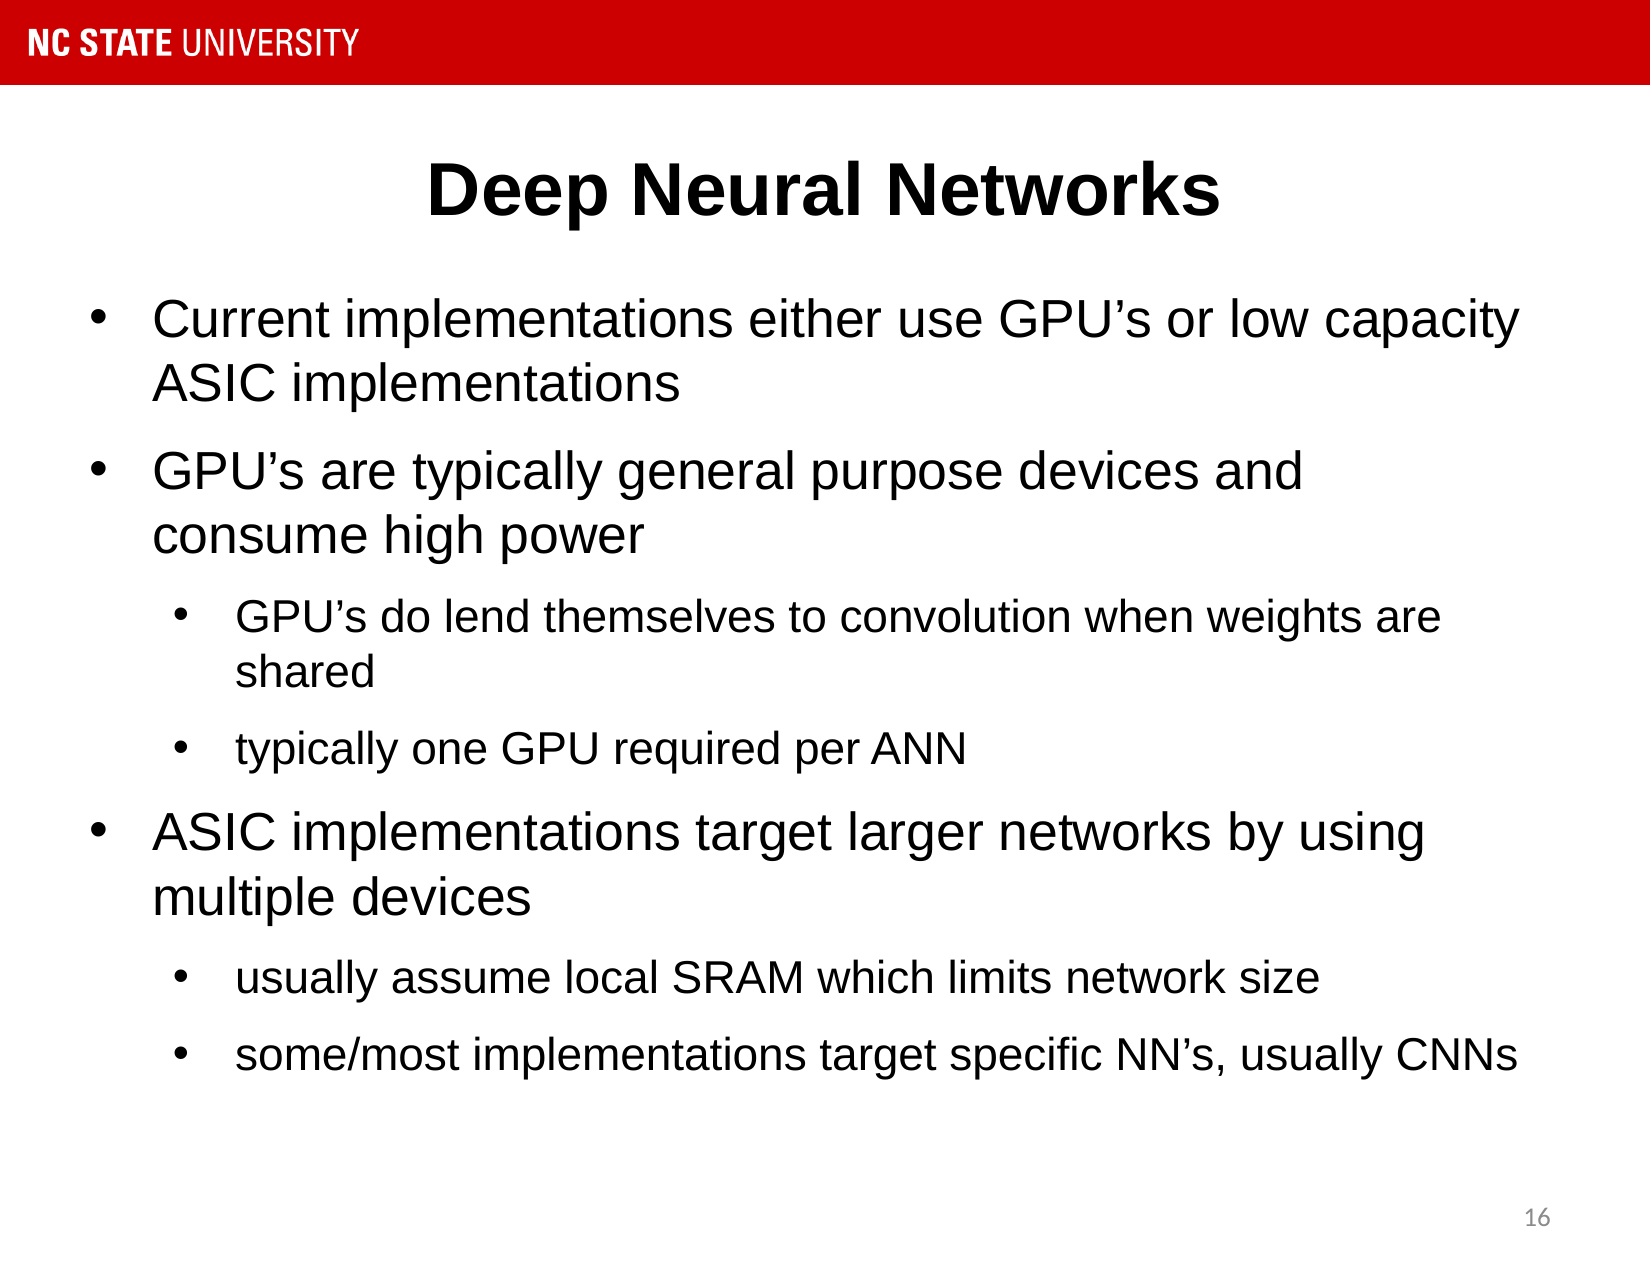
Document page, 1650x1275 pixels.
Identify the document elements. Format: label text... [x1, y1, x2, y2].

picture [0, 0, 1650, 85]
subtitle Current implementations either use GPU’s or low capacity ASIC implementations GPU’s are typically general purpose devices and consume high power GPU’s do lend themselves to convolution when weights are shared typically one GPU required per ANN ASIC implementations target larger networks by using multiple devices usually assume local SRAM which limits network size some/most implementations target specific NN’s, usually CNNs [73, 275, 1545, 1116]
slide_number 16 [1182, 1181, 1568, 1250]
title Deep Neural Networks [123, 101, 1527, 269]
